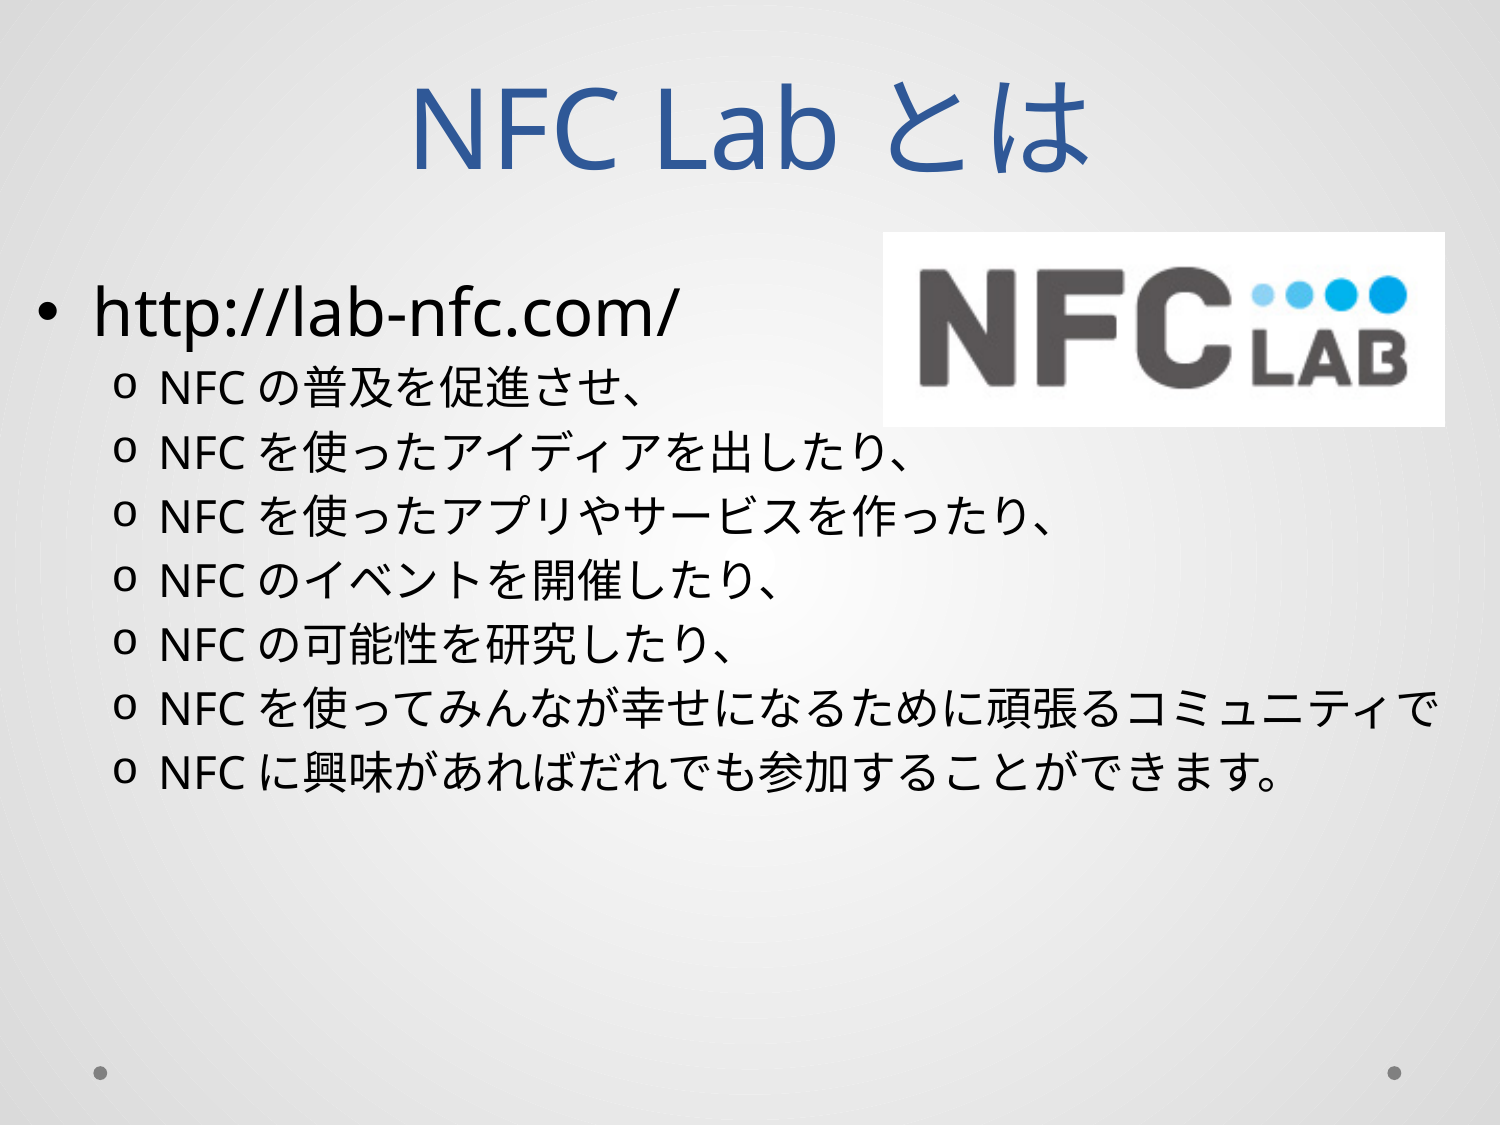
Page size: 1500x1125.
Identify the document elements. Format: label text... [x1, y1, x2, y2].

picture [883, 232, 1445, 427]
title NFC Labとは [75, 0, 1425, 262]
list http://lab-nfc.com/ NFCの普及を促進させ、 NFCを使ったアイディアを出したり、 NFCを使ったアプリやサービスを作ったり、 NFCのイベントを開催したり、 NFCの可能性を研究したり、 NFCを使ってみんなが幸せになるために頑張るコミュニティで NFCに興味があればだれでも参加することができます。 [21, 262, 1480, 1005]
